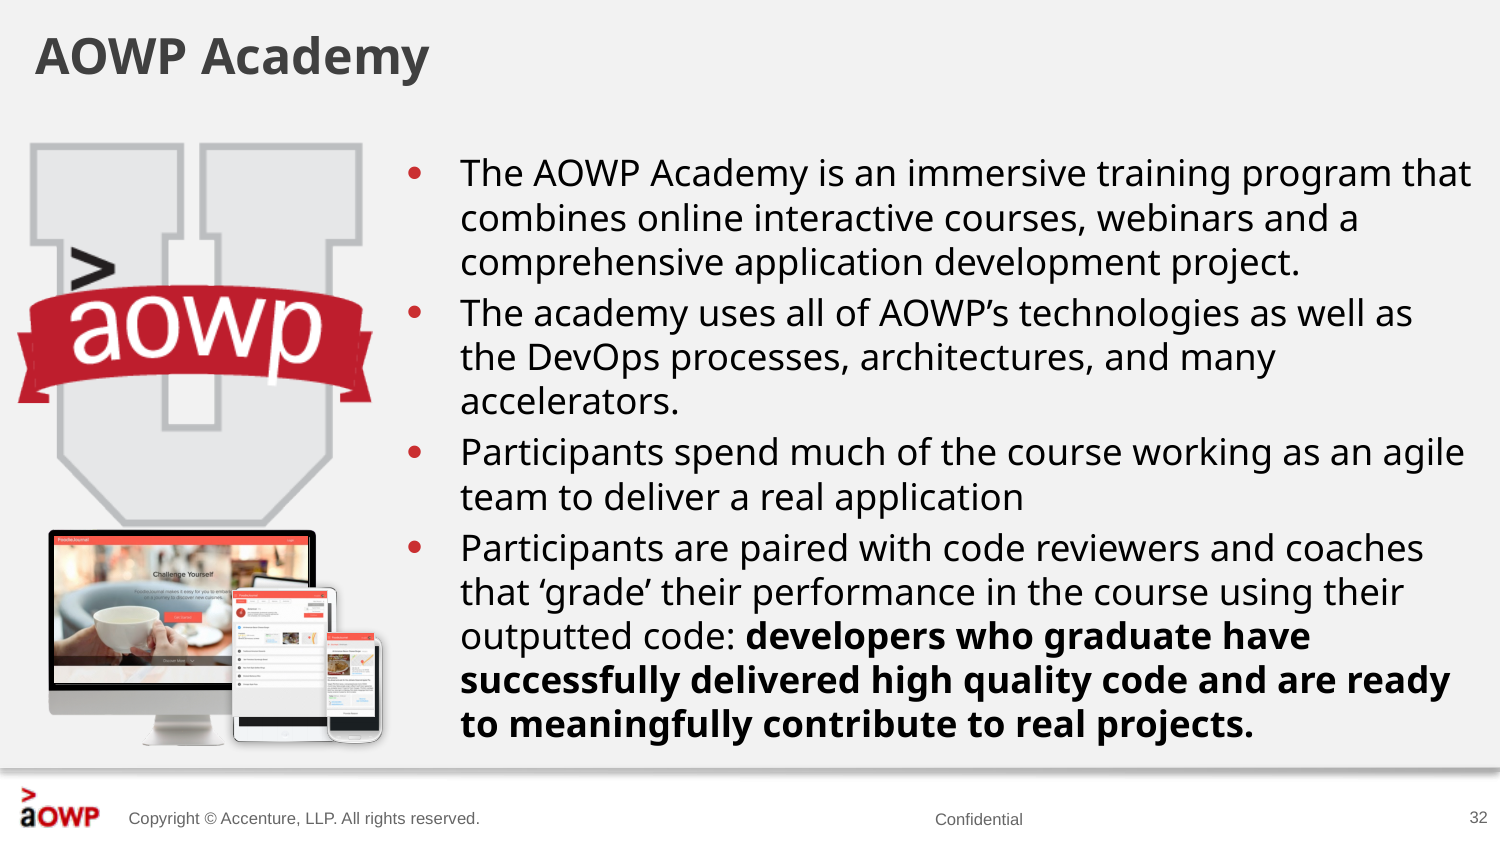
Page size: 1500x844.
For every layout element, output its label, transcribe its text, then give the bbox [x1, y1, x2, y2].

picture [0, 777, 114, 839]
title AOWP Academy [20, 16, 1489, 143]
footer Confidential [555, 783, 1403, 829]
picture [17, 142, 373, 528]
slide_number 32 [1429, 782, 1489, 828]
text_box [36, 527, 383, 749]
list The AOWP Academy is an immersive training program that combines online interactive courses, webinars and a comprehensive application development project. The academy uses all of AOWP’s technologies as well as the DevOps processes, architectures, and many accelerators. Participants spend much of the course working as an agile team to deliver a real application Participants are paired with code reviewers and coaches that ‘grade’ their performance in the course using their outputted code: developers who graduate have successfully delivered high quality code and are ready to meaningfully contribute to real projects. [391, 142, 1489, 758]
